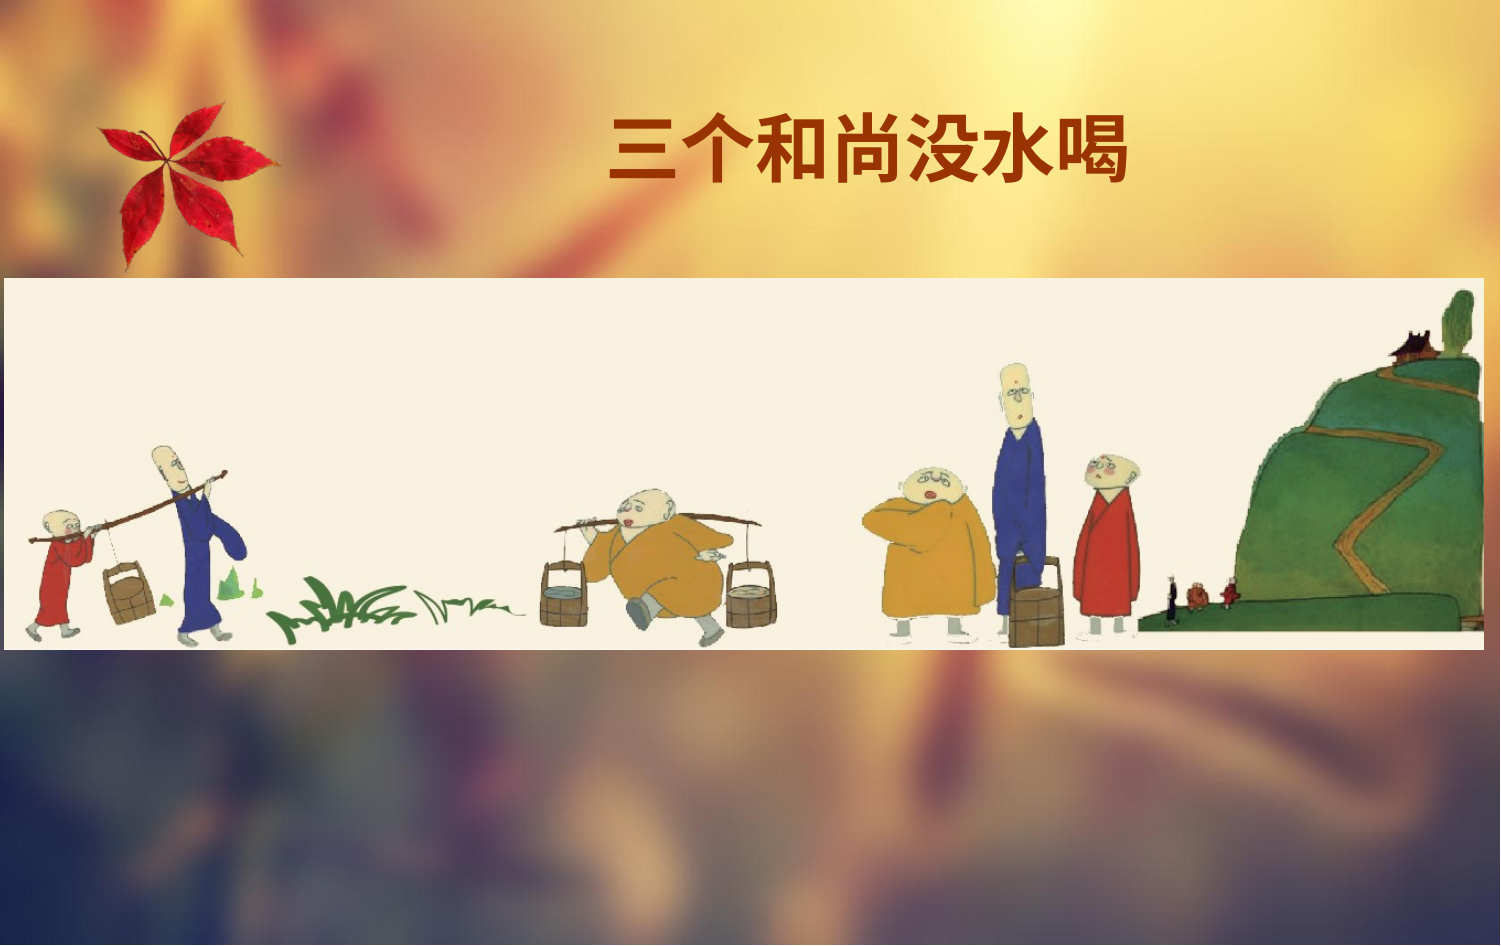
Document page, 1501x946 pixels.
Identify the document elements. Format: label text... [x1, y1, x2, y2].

text_box 三个和尚没水喝 [590, 49, 1448, 199]
picture [0, 0, 1500, 945]
